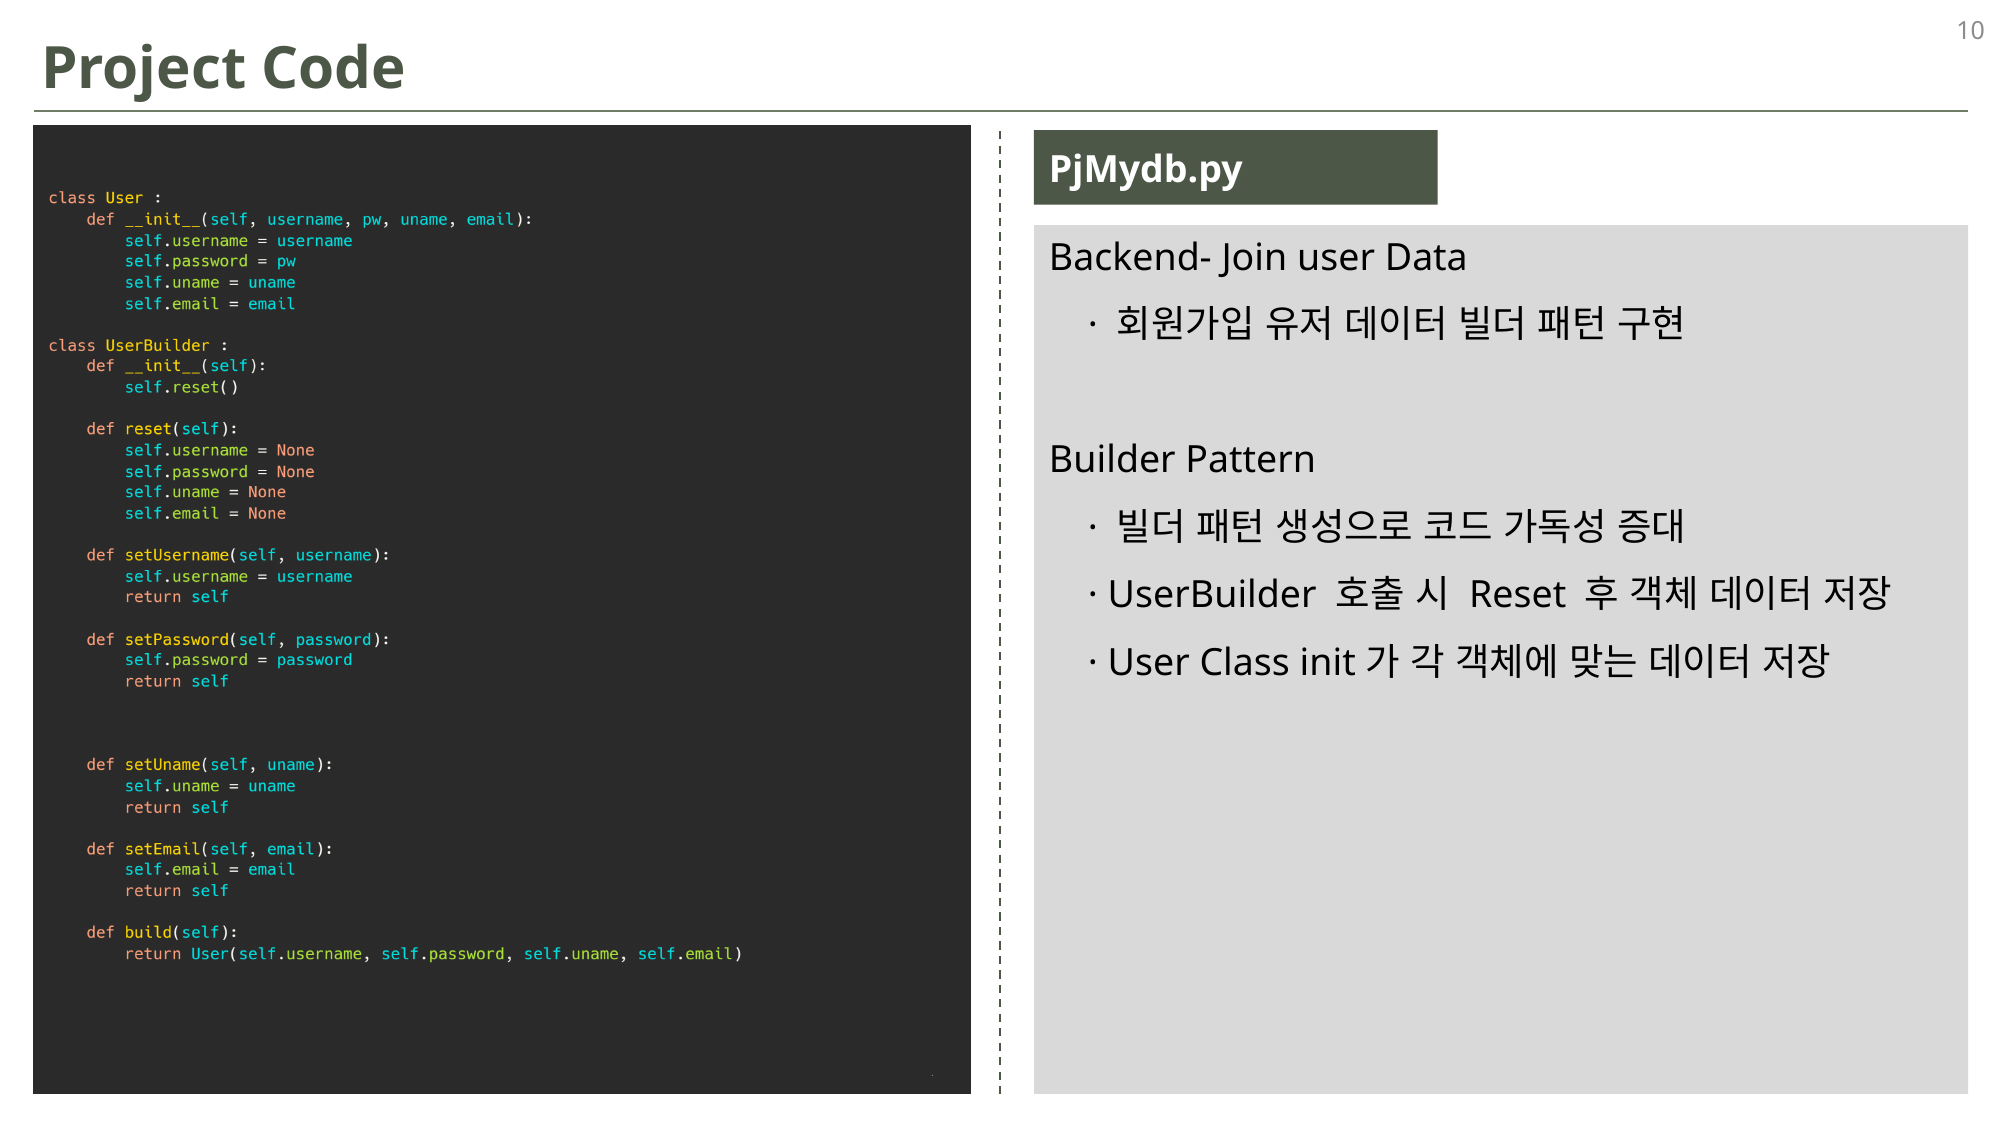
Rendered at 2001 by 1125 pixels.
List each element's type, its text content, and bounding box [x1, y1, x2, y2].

text_box Project Code [26, 23, 421, 108]
picture [33, 125, 971, 1094]
text_box PjMydb.py [1033, 129, 1439, 206]
text_box Backend- Join user Data · 회원가입 유저 데이터 빌더 패턴 구현 Builder Pattern · 빌더 패턴 생성으로 코드 가독성 증대 · UserBuilder 호출 시 Reset 후 객체 데이터 저장 · User Class init가 각 객체에 맞는 데이터 저장 [1033, 224, 1969, 1095]
slide_number 10 [1550, 0, 2000, 60]
